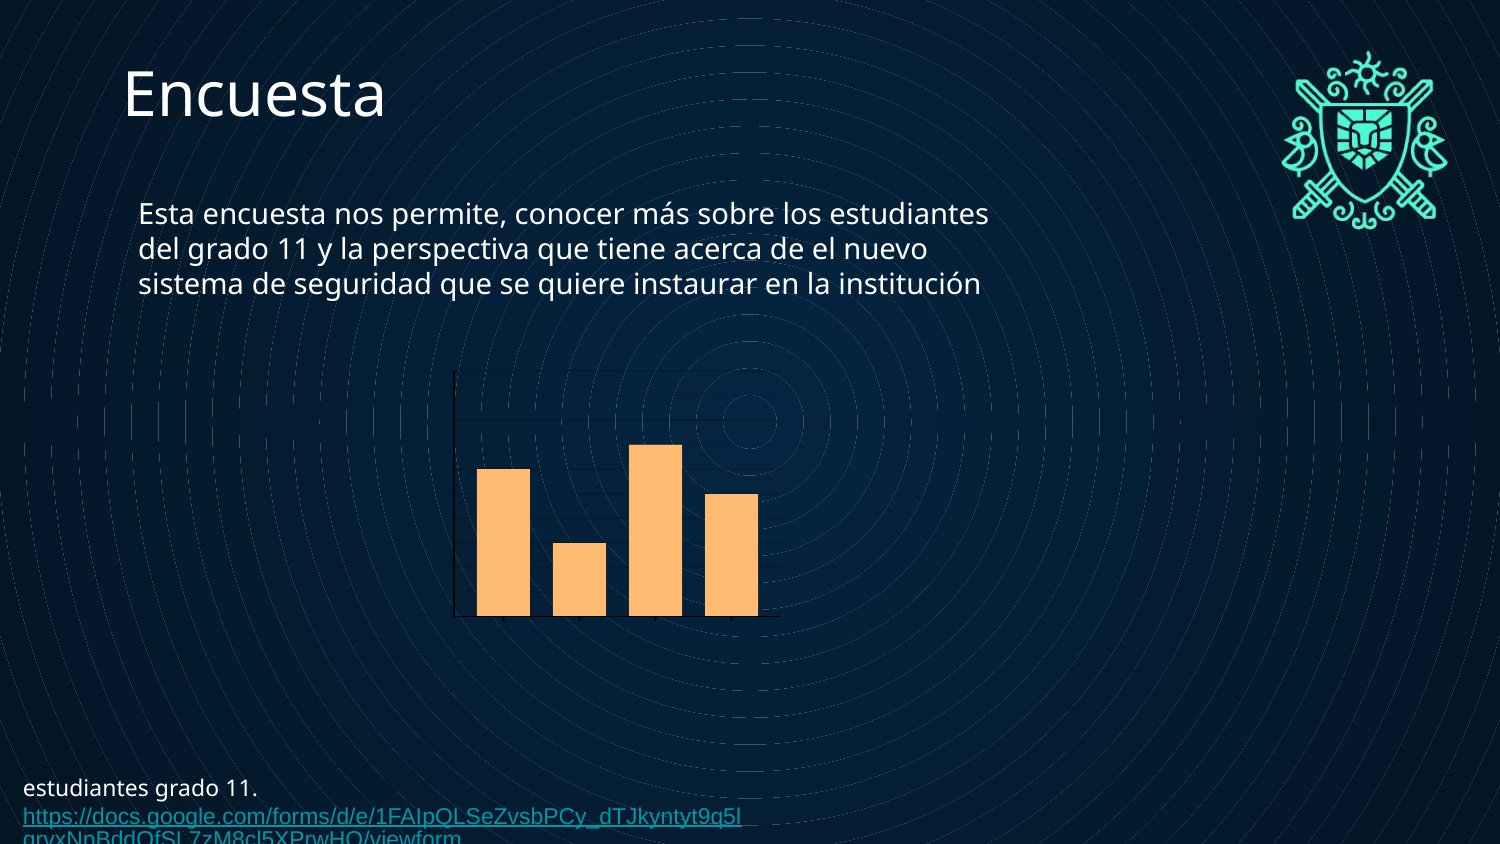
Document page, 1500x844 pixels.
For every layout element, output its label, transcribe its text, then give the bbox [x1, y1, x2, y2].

picture [1278, 44, 1450, 235]
title estudiantes grado 11. https://docs.google.com/forms/d/e/1FAIpQLSeZvsbPCy_dTJkyntyt9q5lqrvxNpBddQfSL7zM8cl5XPrwHQ/viewform [7, 732, 770, 844]
picture [380, 350, 801, 702]
text_box Esta encuesta nos permite, conocer más sobre los estudiantes del grado 11 y la perspectiva que tiene acerca de el nuevo sistema de seguridad que se quiere instaurar en la institución [123, 180, 1006, 343]
text_box [230, 423, 375, 503]
title Encuesta [107, 44, 1277, 145]
